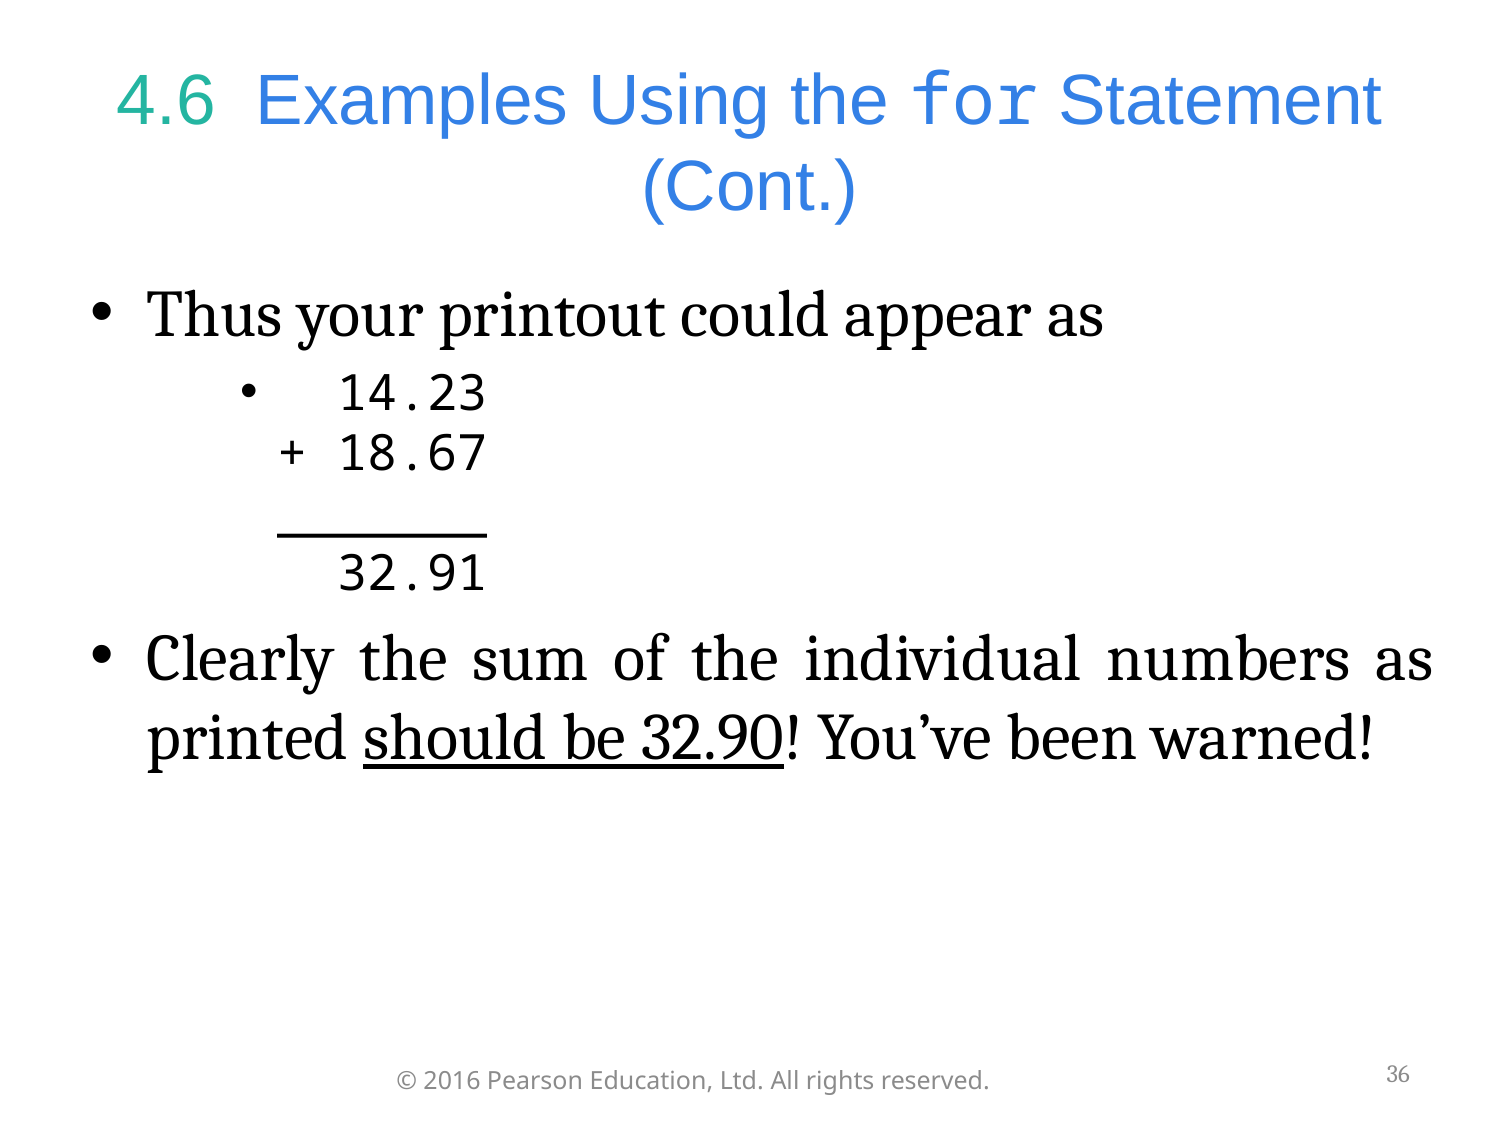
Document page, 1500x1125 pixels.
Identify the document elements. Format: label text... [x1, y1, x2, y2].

footer © 2016 Pearson Education, Ltd. All rights reserved. [287, 1050, 1100, 1110]
list Thus your printout could appear as 14.23 + 18.67 _______ 32.91 Clearly the sum of the individual numbers as printed should be 32.90! You’ve been warned! [75, 262, 1450, 1005]
slide_number 36 [1074, 1042, 1425, 1103]
title 4.6 Examples Using the for Statement (Cont.) [75, 45, 1425, 233]
